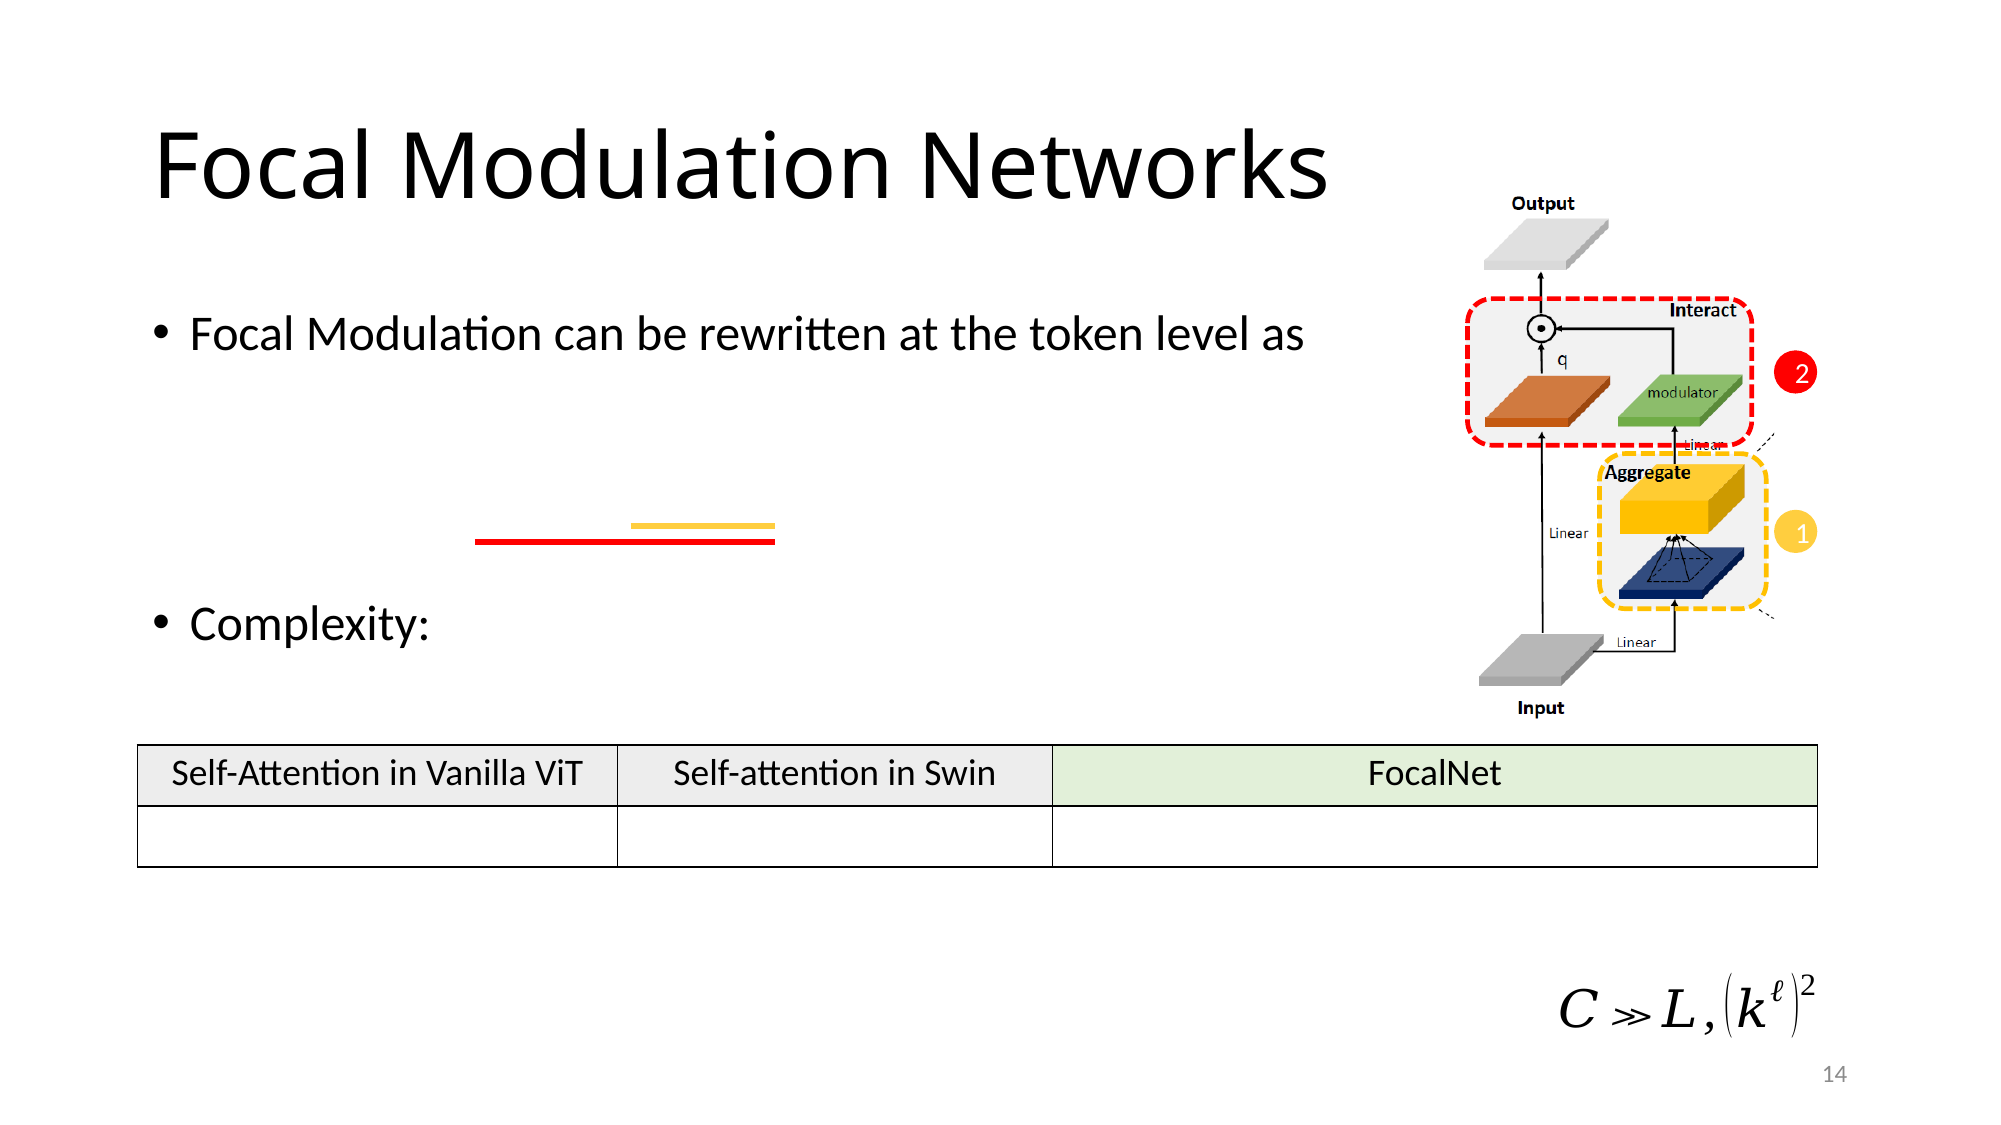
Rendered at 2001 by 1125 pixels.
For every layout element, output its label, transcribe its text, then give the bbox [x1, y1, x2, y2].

title Focal Modulation Networks [137, 59, 1863, 278]
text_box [1449, 187, 1818, 728]
slide_number 14 [1412, 1042, 1863, 1103]
